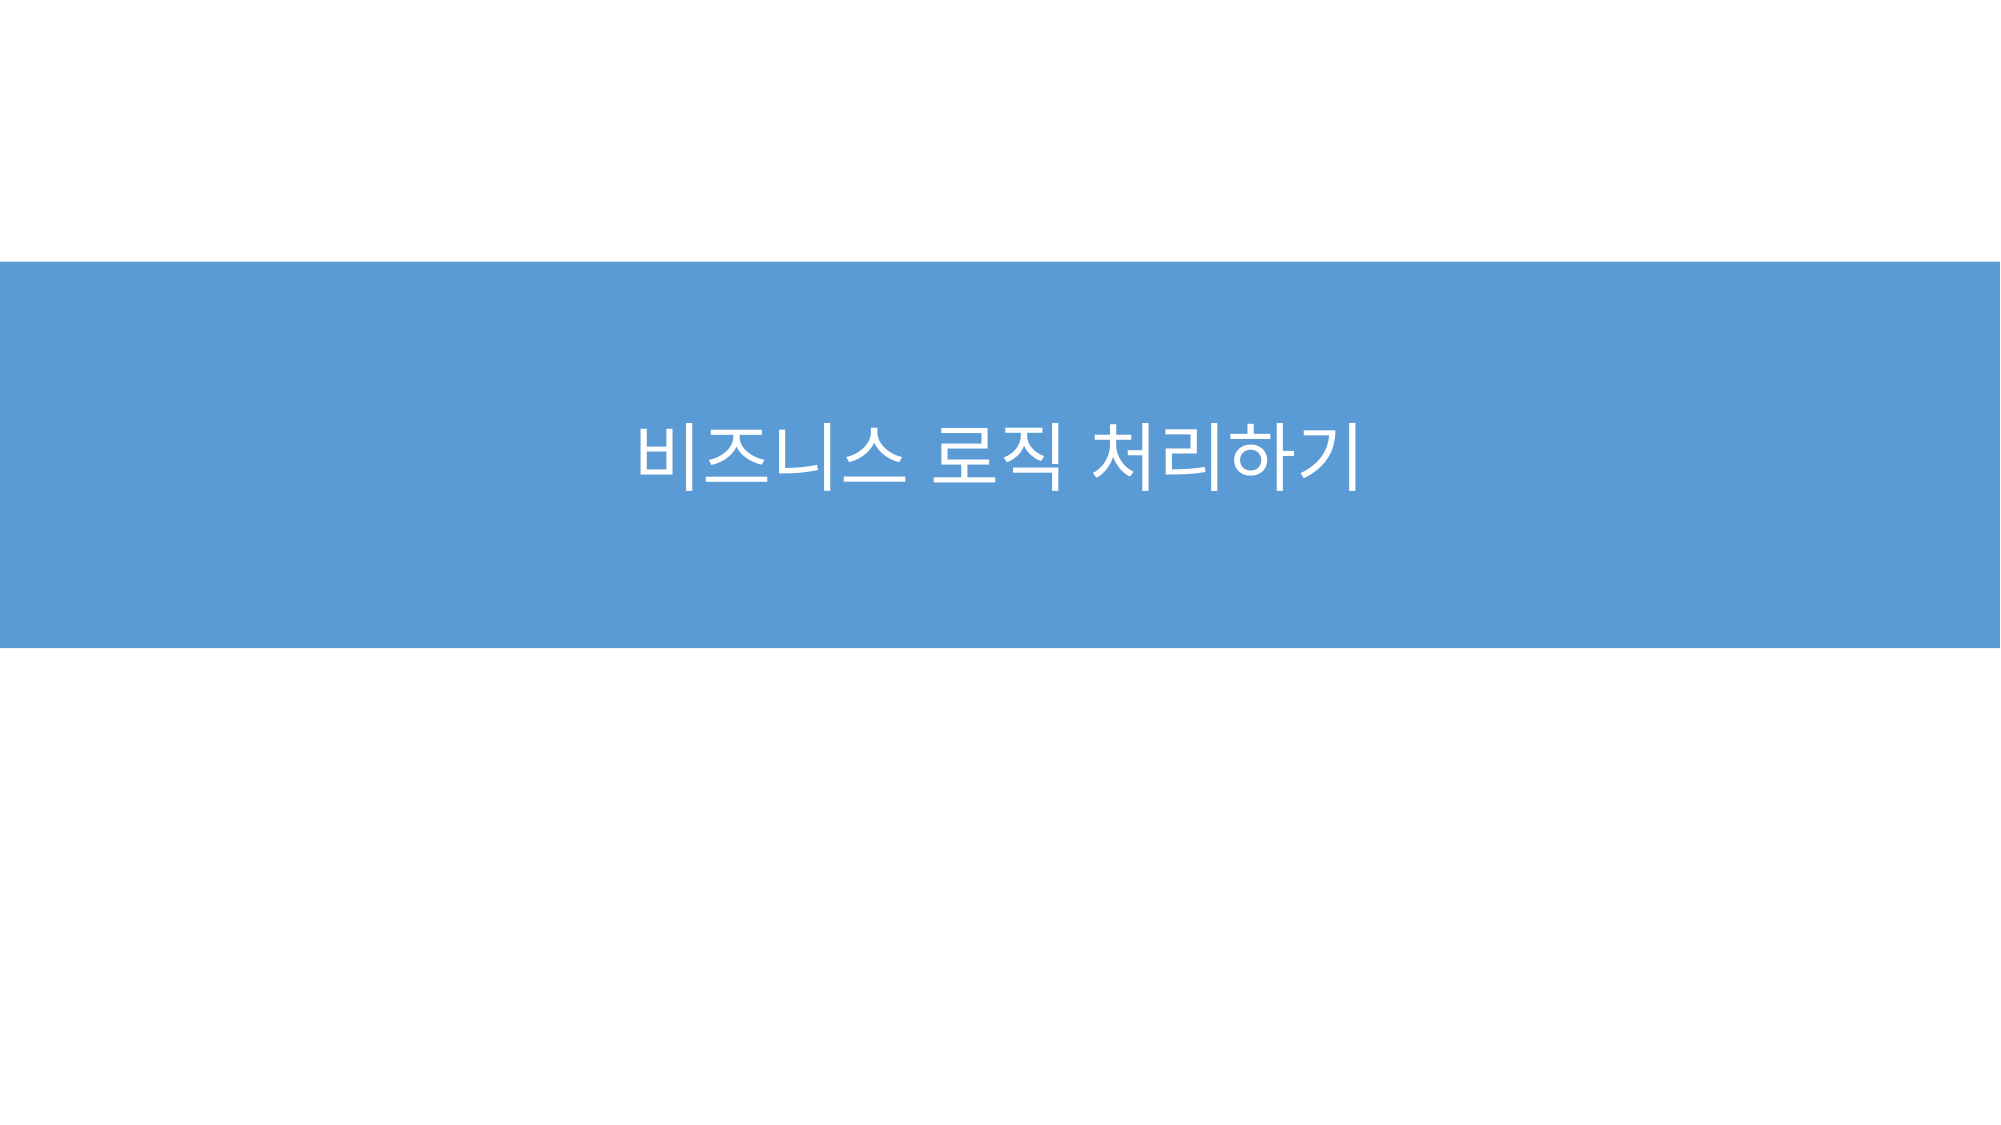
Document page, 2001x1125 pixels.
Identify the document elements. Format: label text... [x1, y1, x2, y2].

text_box 비즈니스 로직 처리하기 [0, 261, 2000, 649]
